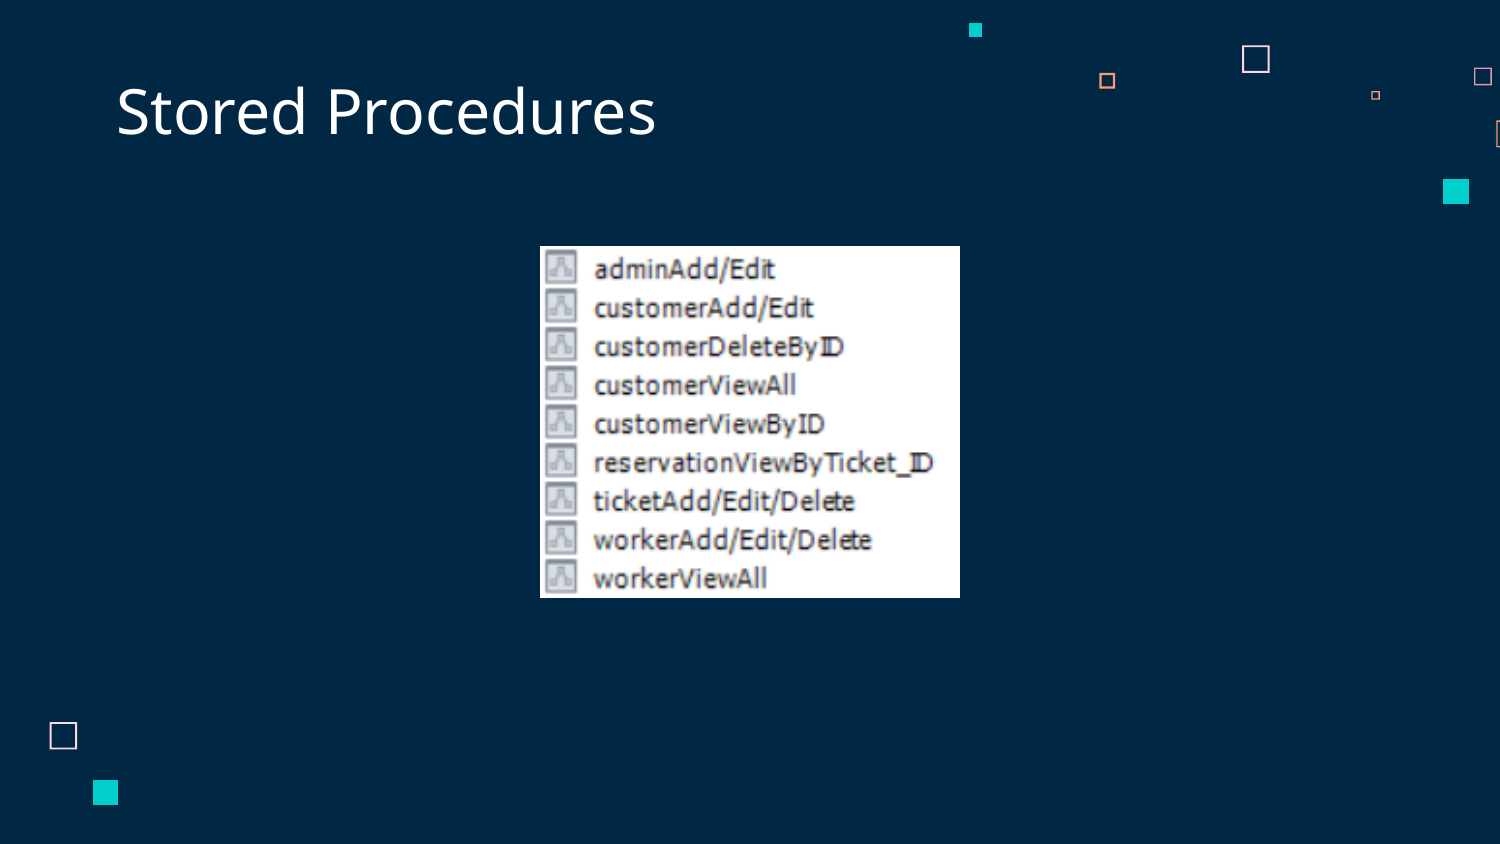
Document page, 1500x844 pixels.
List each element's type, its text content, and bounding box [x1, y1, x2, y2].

picture [540, 246, 960, 598]
title Stored Procedures [101, 67, 878, 163]
